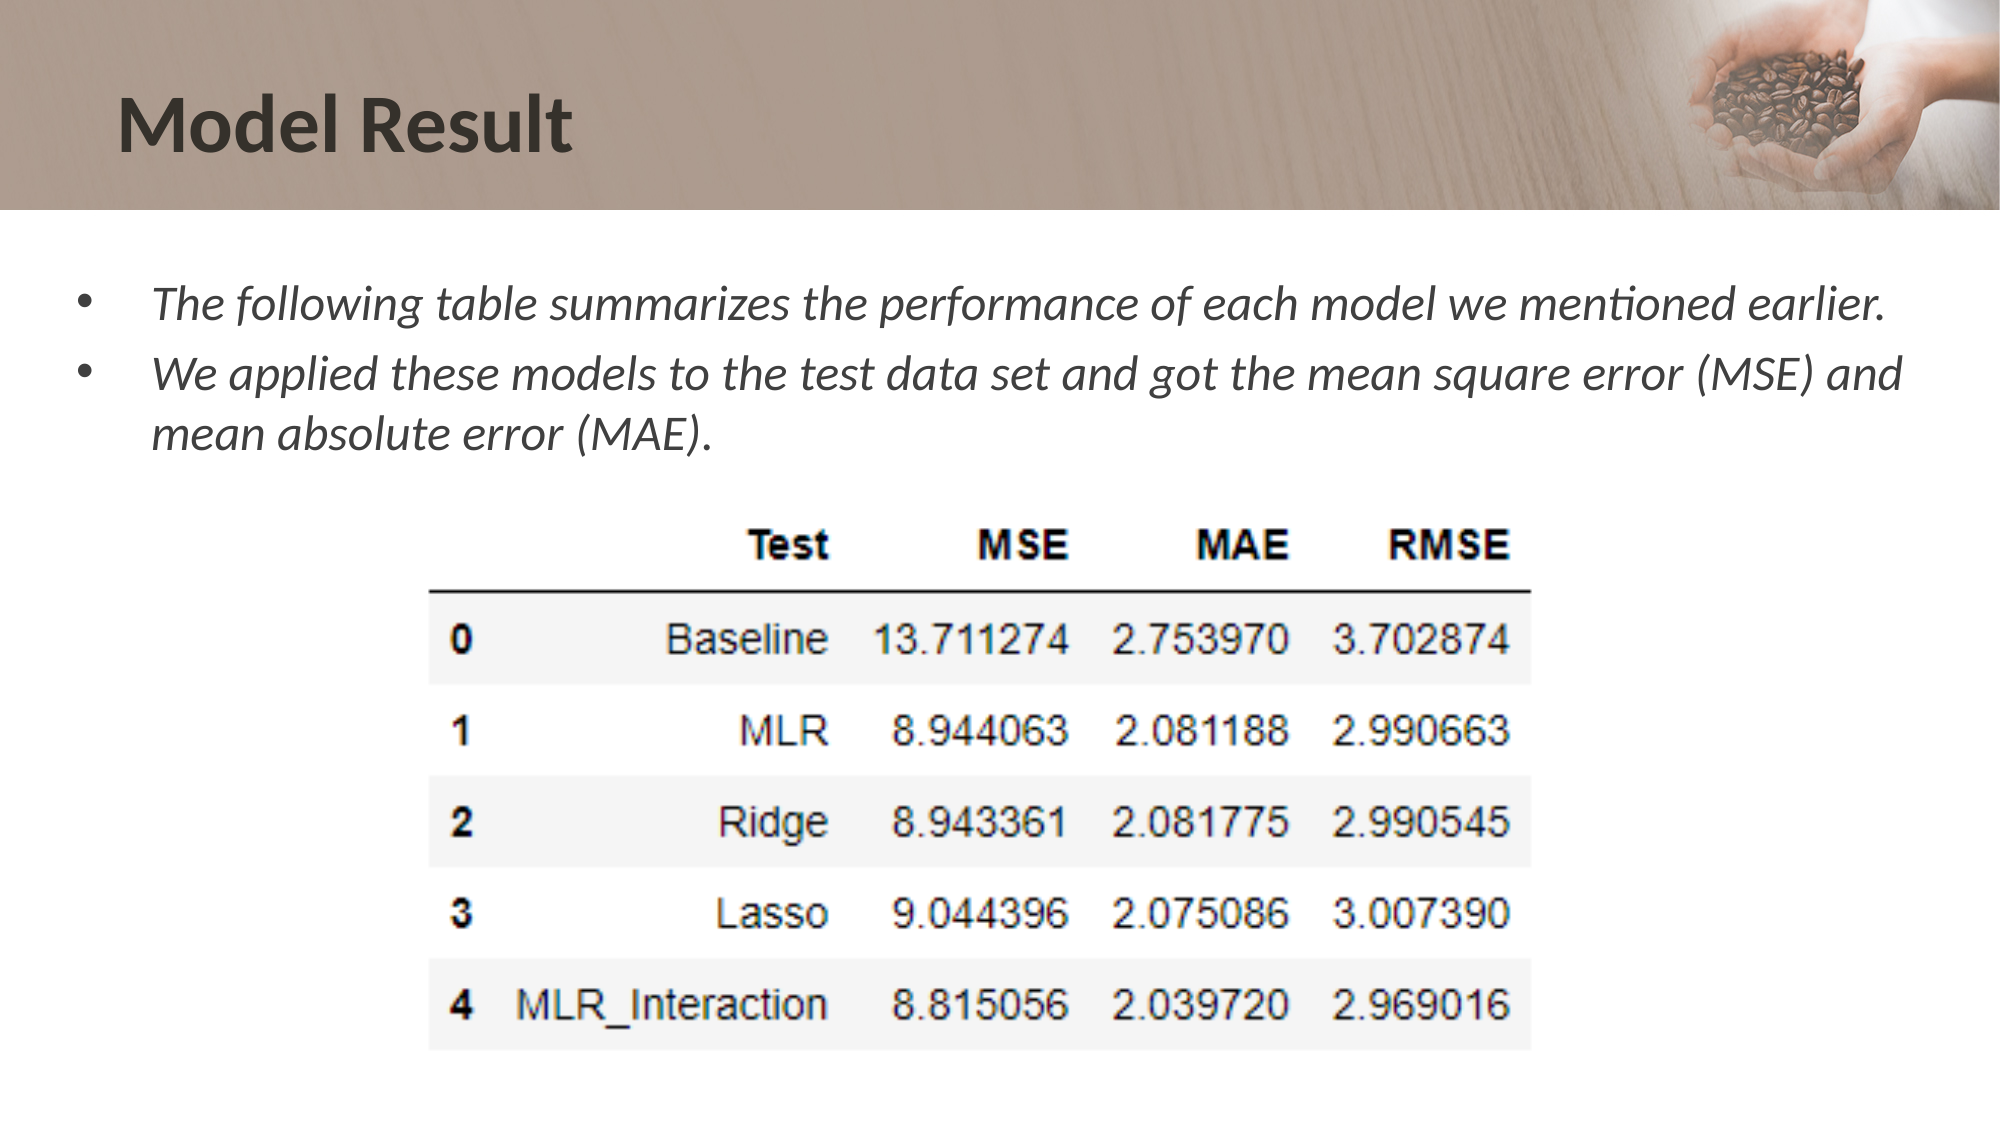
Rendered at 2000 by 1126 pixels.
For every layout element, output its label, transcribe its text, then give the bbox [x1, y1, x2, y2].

title Model Result [99, 53, 1900, 185]
picture [0, 0, 2000, 1125]
list The following table summarizes the performance of each model we mentioned earlier. We applied these models to the test data set and got the mean square error (MSE) and mean absolute error (MAE). [59, 262, 1940, 1054]
